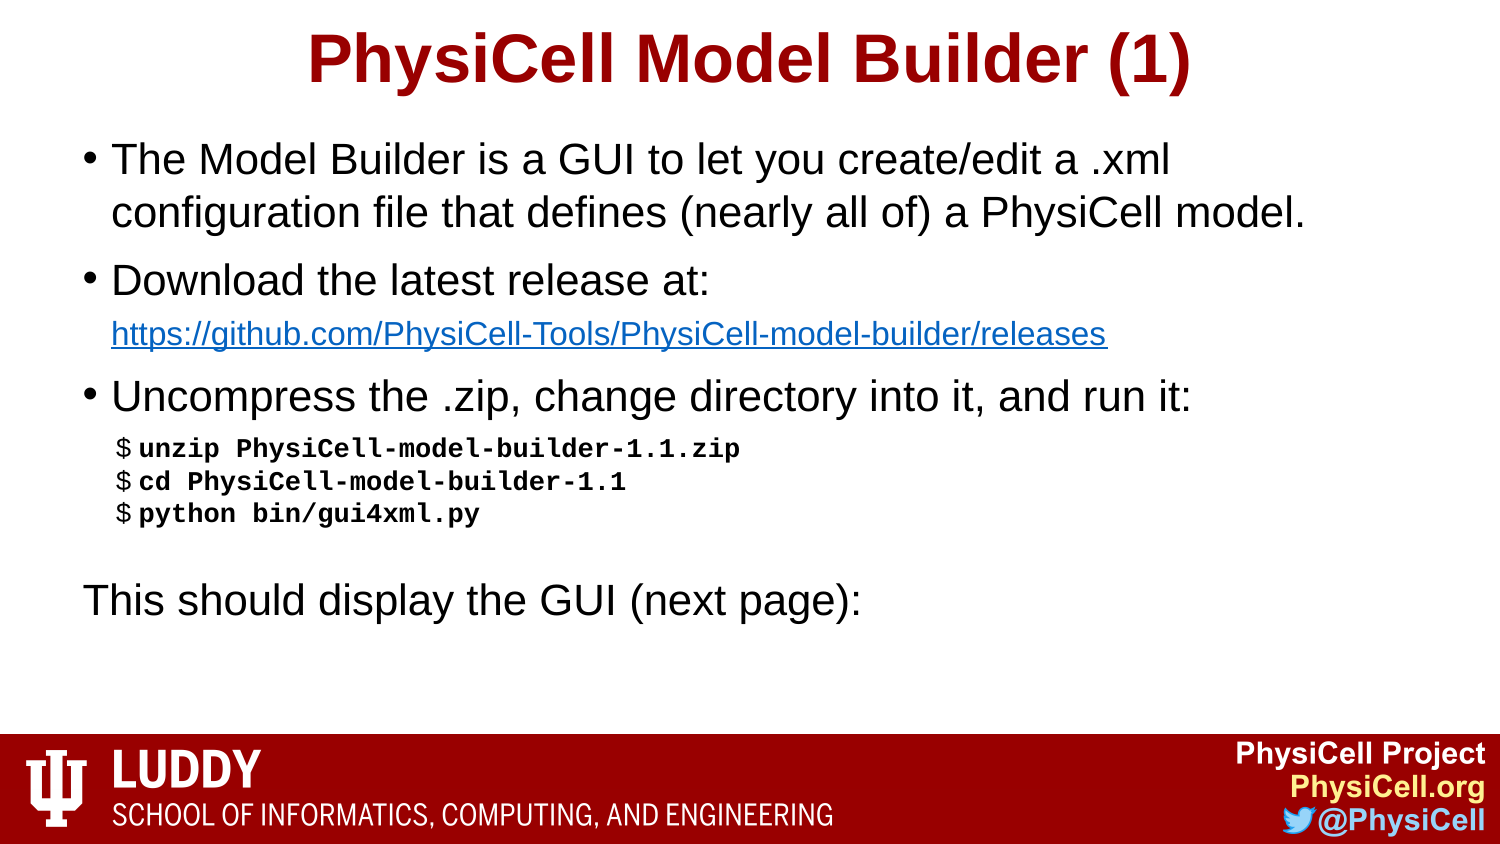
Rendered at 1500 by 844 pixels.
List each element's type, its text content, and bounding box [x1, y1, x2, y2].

list The Model Builder is a GUI to let you create/edit a .xml configuration file that defines (nearly all of) a PhysiCell model. Download the latest release at: https://github.com/PhysiCell-Tools/PhysiCell-model-builder/releases Uncompress the .zip, change directory into it, and run it: This should display the GUI (next page): [52, 123, 1425, 739]
title PhysiCell Model Builder (1) [0, 0, 1500, 121]
picture [0, 734, 1500, 844]
text_box $ unzip PhysiCell-model-builder-1.1.zip $ cd PhysiCell-model-builder-1.1 $ python bin/gui4xml.py [115, 430, 924, 529]
